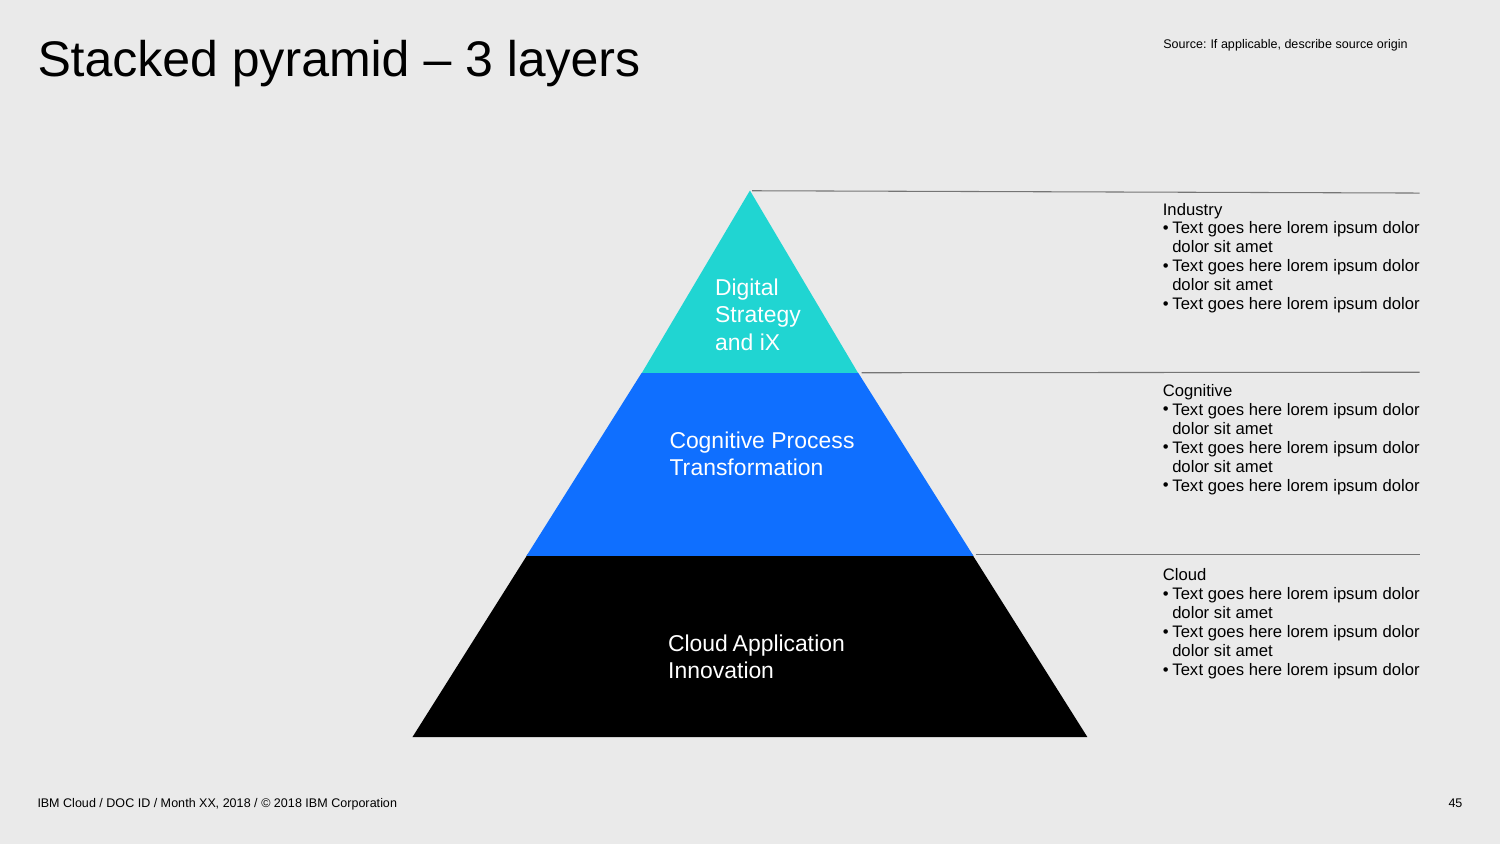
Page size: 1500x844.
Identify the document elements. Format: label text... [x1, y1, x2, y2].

title Stacked pyramid – 3 layers [37, 33, 713, 180]
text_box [412, 190, 1088, 738]
footer IBM Cloud / DOC ID / Month XX, 2018 / © 2018 IBM Corporation [37, 791, 1088, 815]
slide_number 45 [1125, 791, 1463, 815]
text_box Industry Text goes here lorem ipsum dolor dolor sit amet Text goes here lorem ipsum dolor dolor sit amet Text goes here lorem ipsum dolor [1147, 184, 1463, 320]
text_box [1088, 190, 1420, 194]
text_box Cognitive Text goes here lorem ipsum dolor dolor sit amet Text goes here lorem ipsum dolor dolor sit amet Text goes here lorem ipsum dolor [1147, 366, 1463, 524]
text_box Source: If applicable, describe source origin [1148, 30, 1463, 110]
text_box Cloud Text goes here lorem ipsum dolor dolor sit amet Text goes here lorem ipsum dolor dolor sit amet Text goes here lorem ipsum dolor [1147, 550, 1462, 730]
